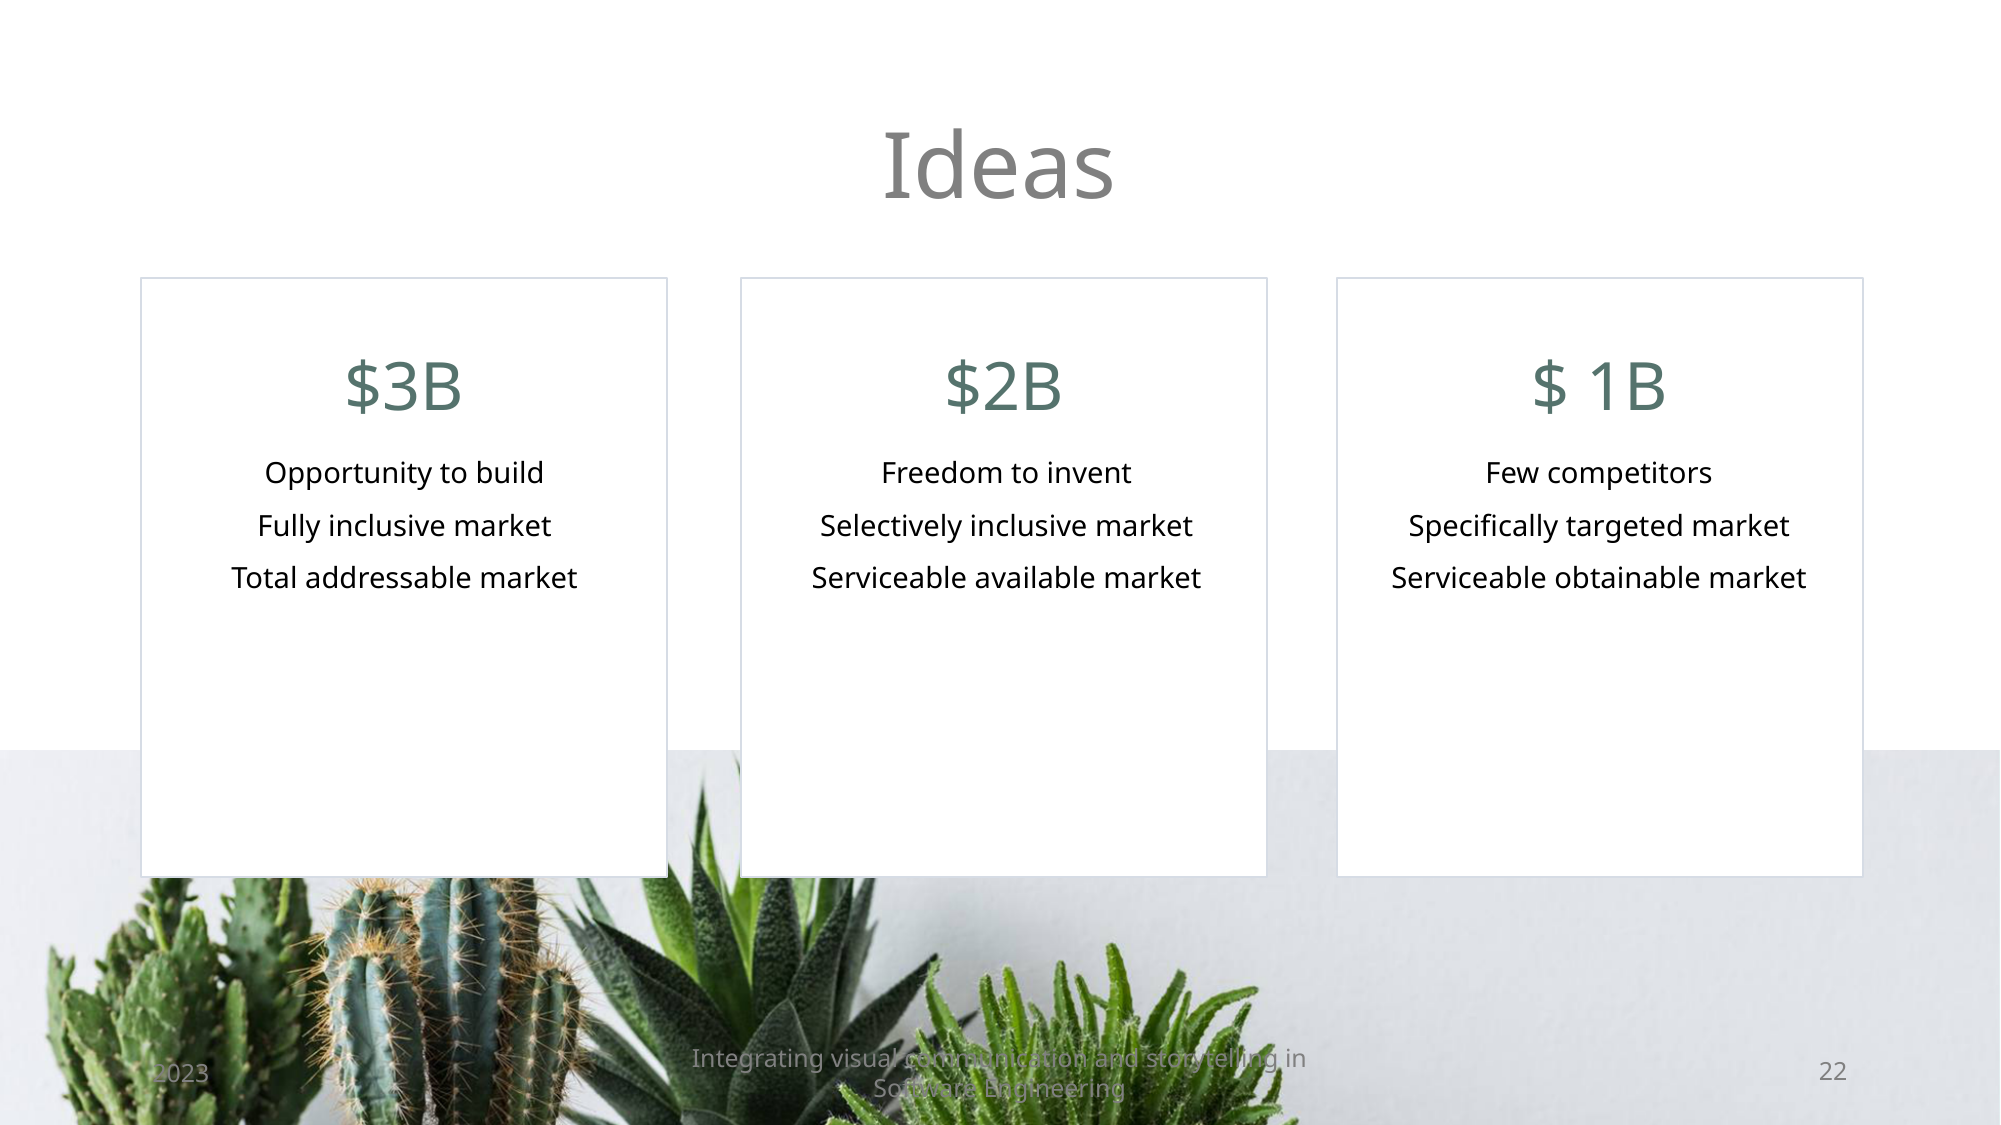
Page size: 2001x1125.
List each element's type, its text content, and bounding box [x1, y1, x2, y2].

picture [0, 749, 2000, 1125]
title Ideas [137, 59, 1863, 278]
list $2B [740, 277, 1268, 749]
list Freedom to invent Selectively inclusive market Serviceable available market [781, 451, 1232, 749]
list Opportunity to build Fully inclusive market Total addressable market [179, 451, 630, 749]
list $3B [140, 277, 668, 749]
list $ 1B [1336, 277, 1864, 749]
list Few competitors Specifically targeted market Serviceable obtainable market [1374, 451, 1825, 749]
